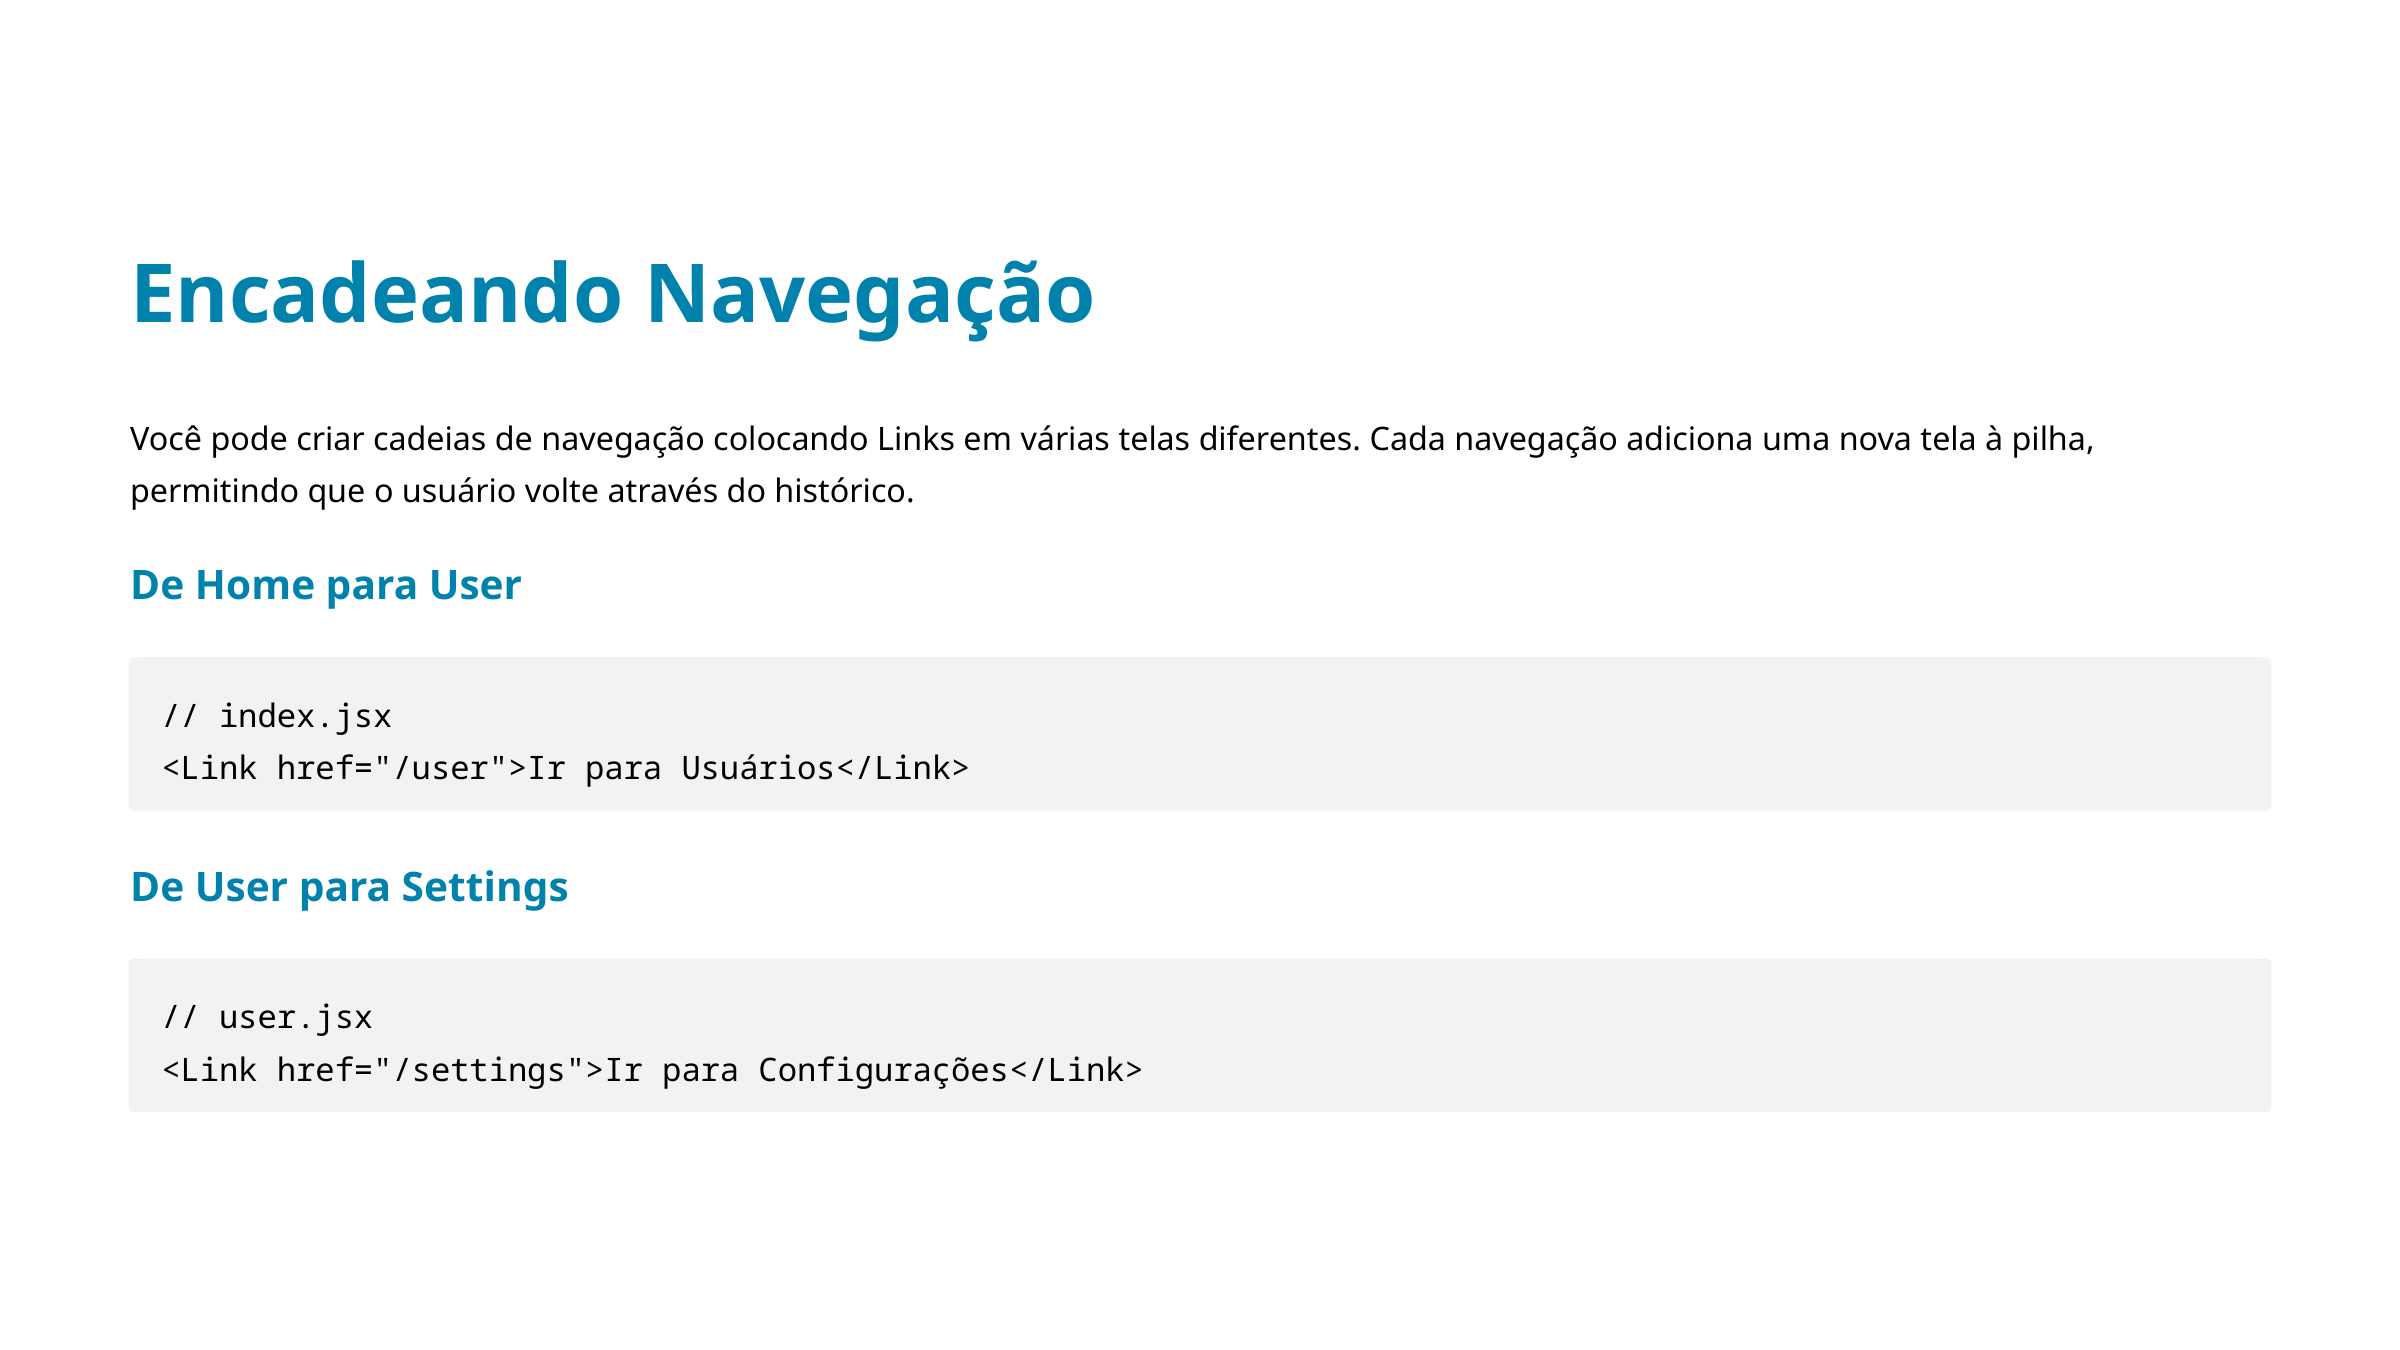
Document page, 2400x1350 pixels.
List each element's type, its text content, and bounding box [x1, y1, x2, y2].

text_box De User para Settings [130, 859, 550, 911]
text_box Encadeando Navegação [130, 237, 1070, 340]
text_box // index.jsx <Link href="/user">Ir para Usuários</Link> [161, 681, 2239, 786]
text_box // user.jsx <Link href="/settings">Ir para Configurações</Link> [161, 983, 2239, 1088]
text_box [128, 657, 2272, 811]
text_box Você pode criar cadeias de navegação colocando Links em várias telas diferentes. Cada navegação adiciona uma nova tela à pilha, permitindo que o usuário volte através do histórico. [130, 404, 2270, 509]
text_box De Home para User [130, 557, 538, 609]
text_box [128, 958, 2272, 1113]
